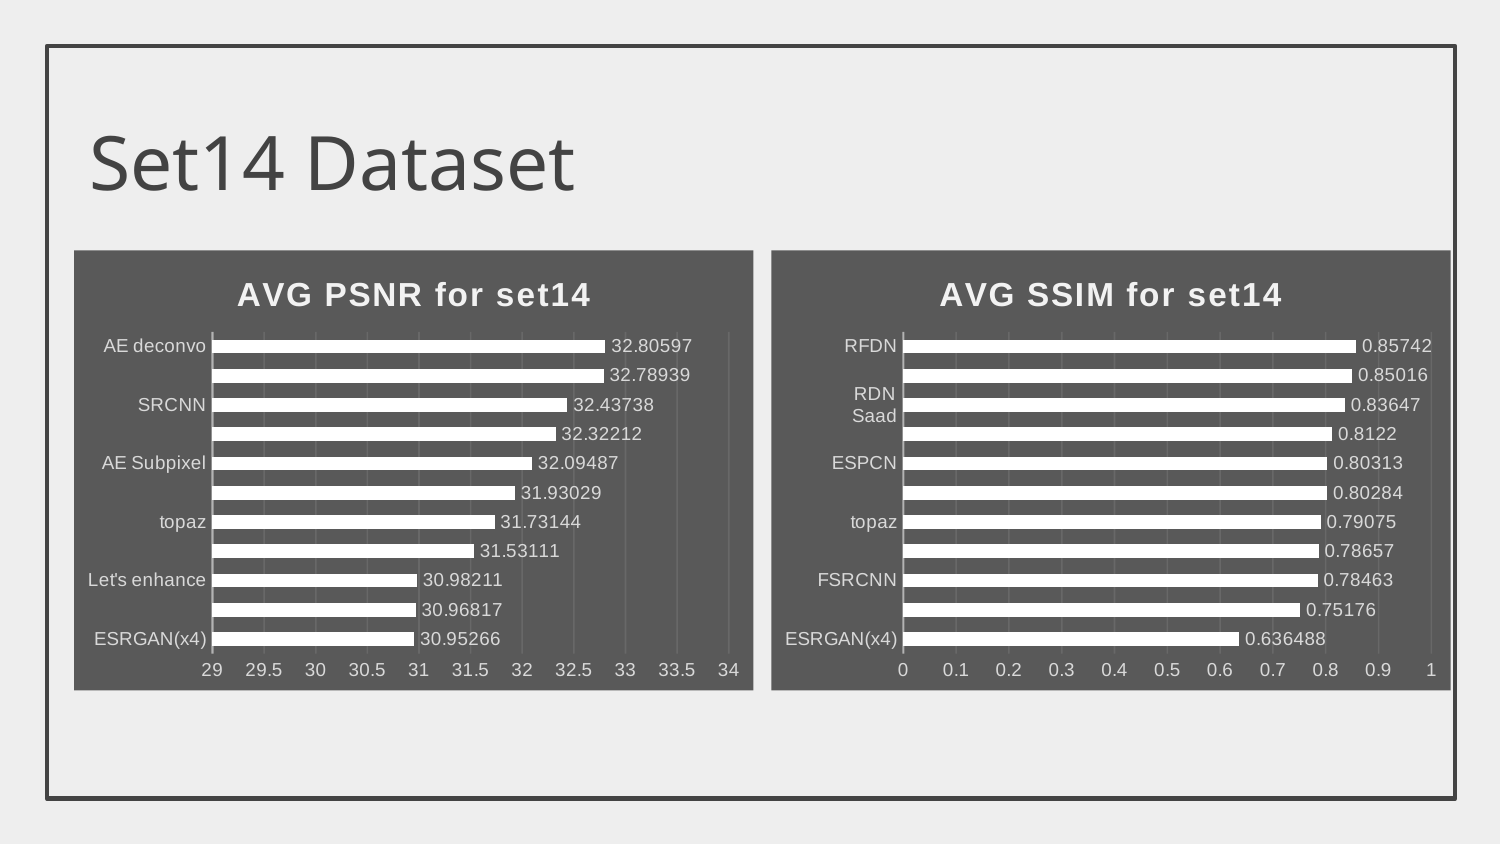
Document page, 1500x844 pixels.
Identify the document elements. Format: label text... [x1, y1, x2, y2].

title Set14 Dataset [74, 100, 1261, 223]
chart [770, 250, 1451, 691]
chart [73, 250, 754, 691]
